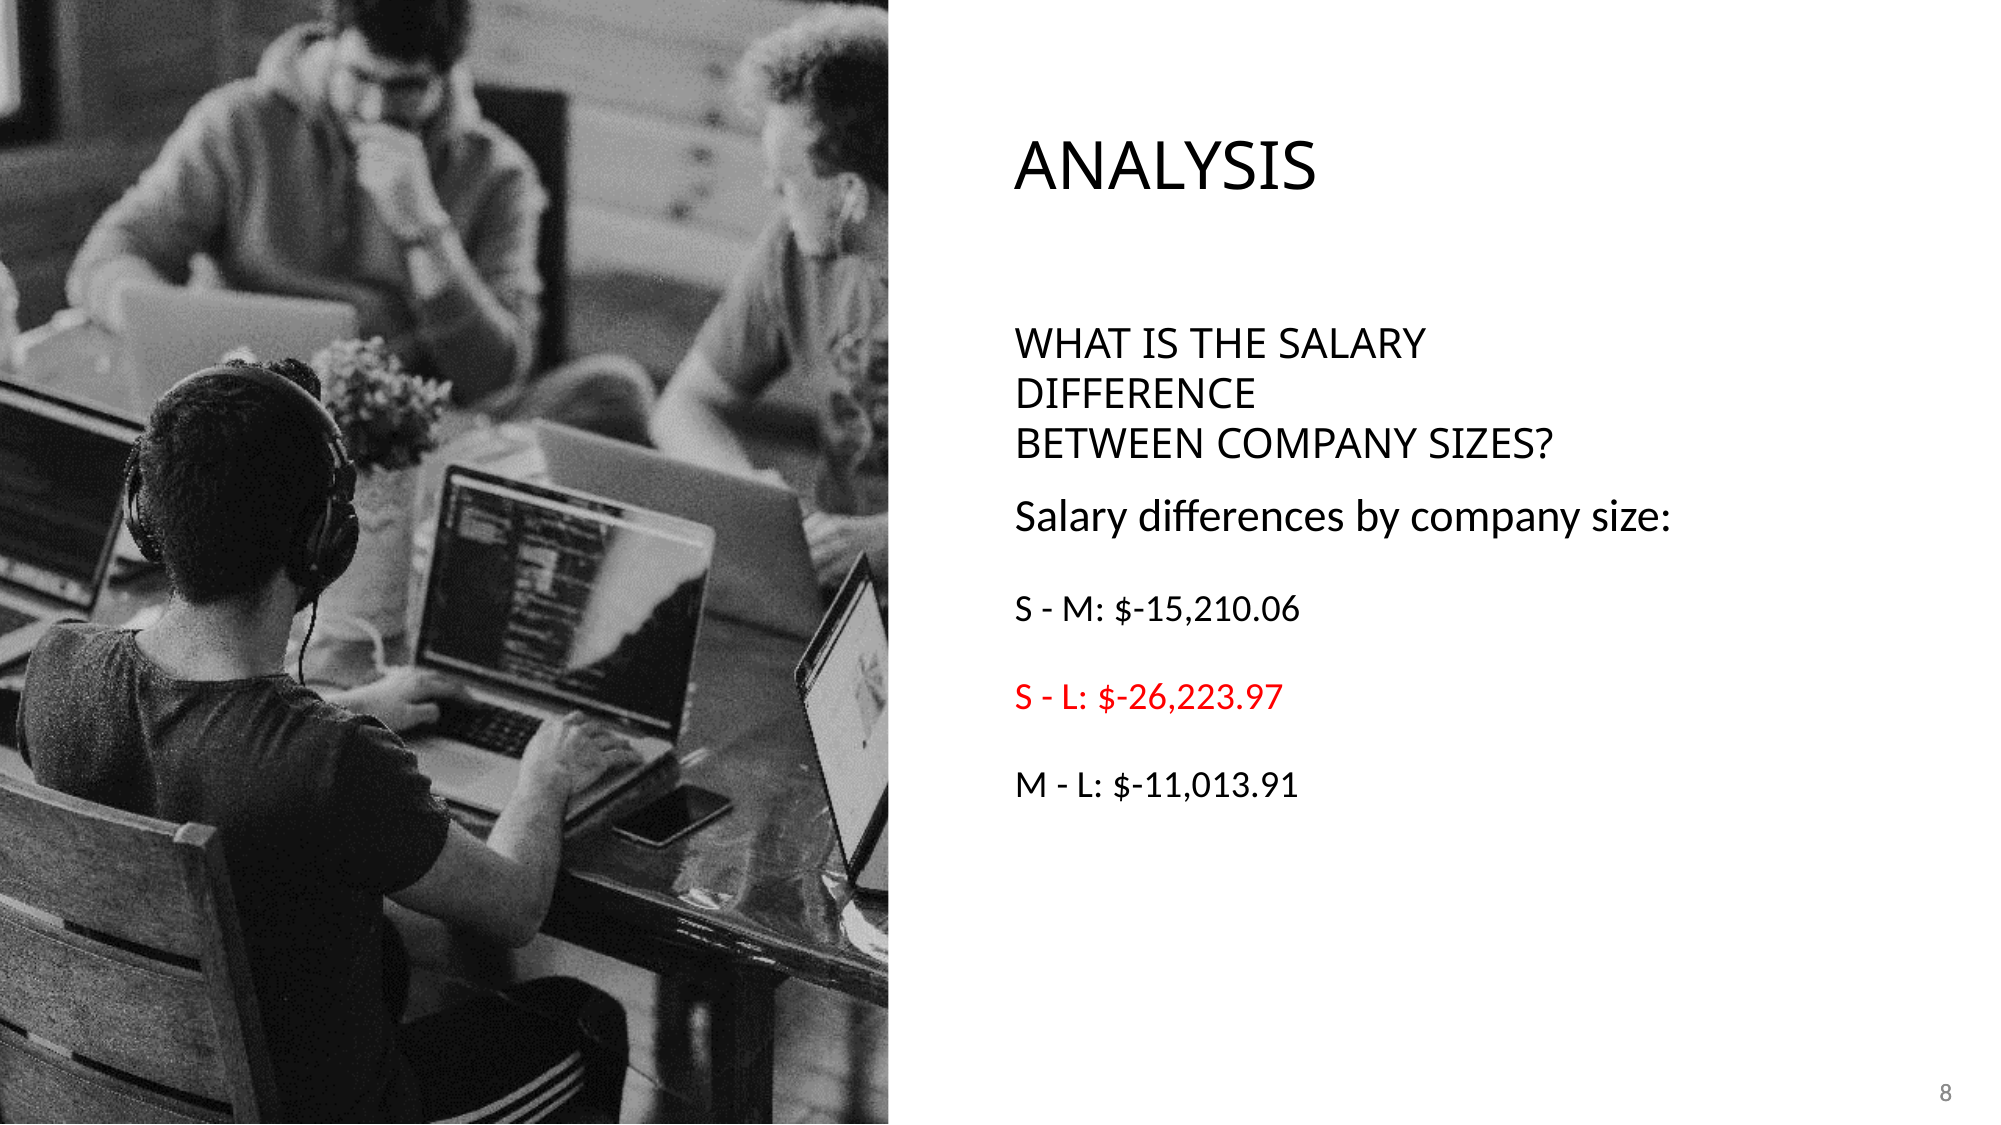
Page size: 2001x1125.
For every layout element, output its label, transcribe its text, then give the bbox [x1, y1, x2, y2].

text_box What is the salary difference between company sizes? [999, 309, 1606, 475]
picture [0, 0, 889, 1124]
list Salary differences by company size: S - M: $-15,210.06 S - L: $-26,223.97 M - L: $-11,013.91 [999, 450, 1763, 815]
title analysis [999, 75, 1968, 249]
slide_number 8 [1894, 1061, 1968, 1121]
